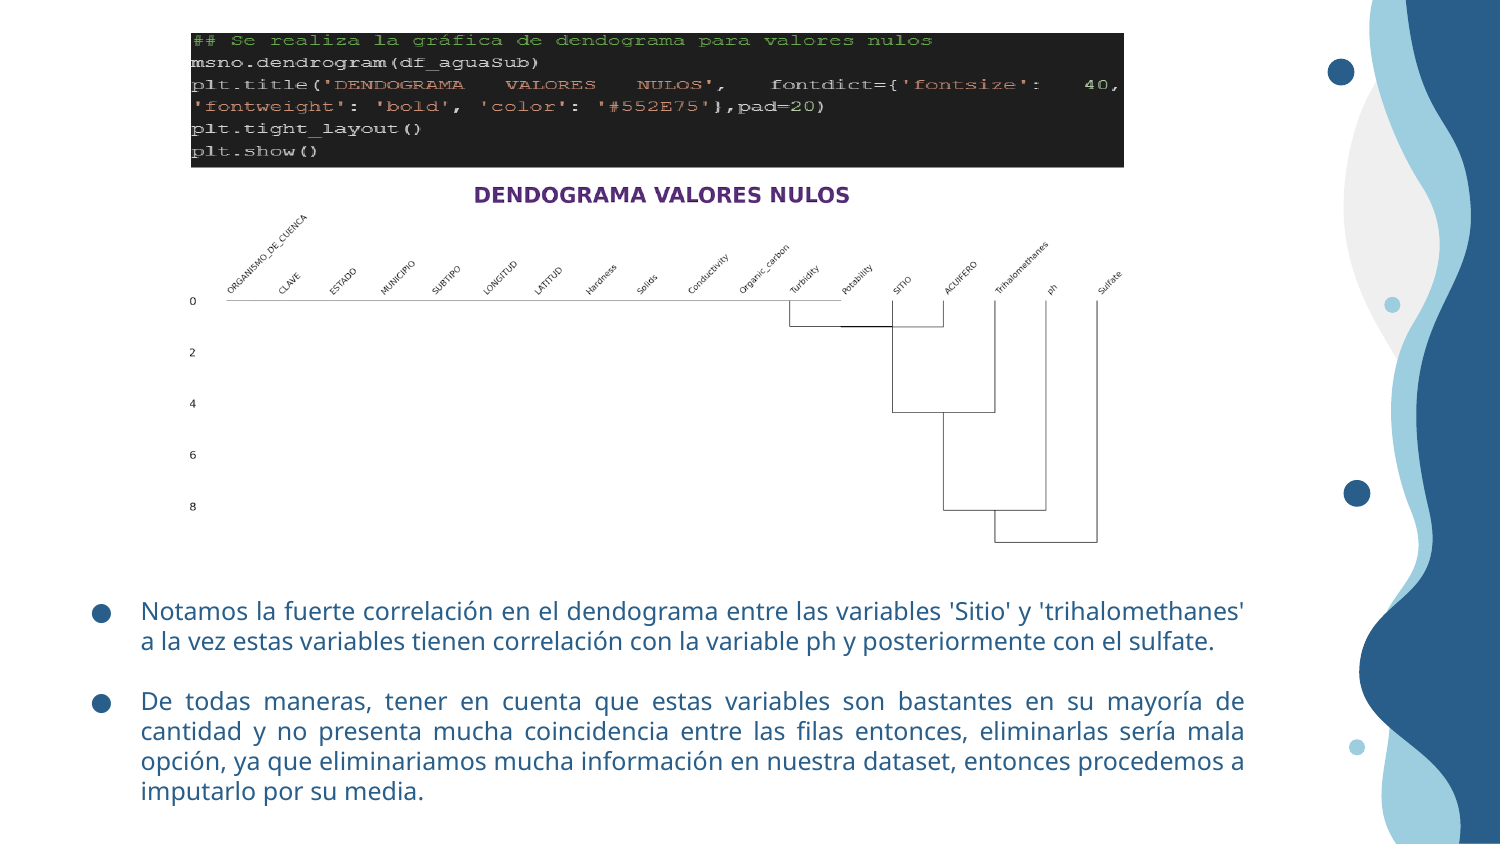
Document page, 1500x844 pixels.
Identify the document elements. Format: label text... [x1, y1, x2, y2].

picture [185, 182, 1127, 558]
text_box Notamos la fuerte correlación en el dendograma entre las variables 'Sitio' y 'trihalomethanes' a la vez estas variables tienen correlación con la variable ph y posteriormente con el sulfate. De todas maneras, tener en cuenta que estas variables son bastantes en su mayoría de cantidad y no presenta mucha coincidencia entre las filas entonces, eliminarlas sería mala opción, ya que eliminariamos mucha información en nuestra dataset, entonces procedemos a imputarlo por su media. [50, 588, 1262, 813]
picture [185, 28, 1127, 168]
